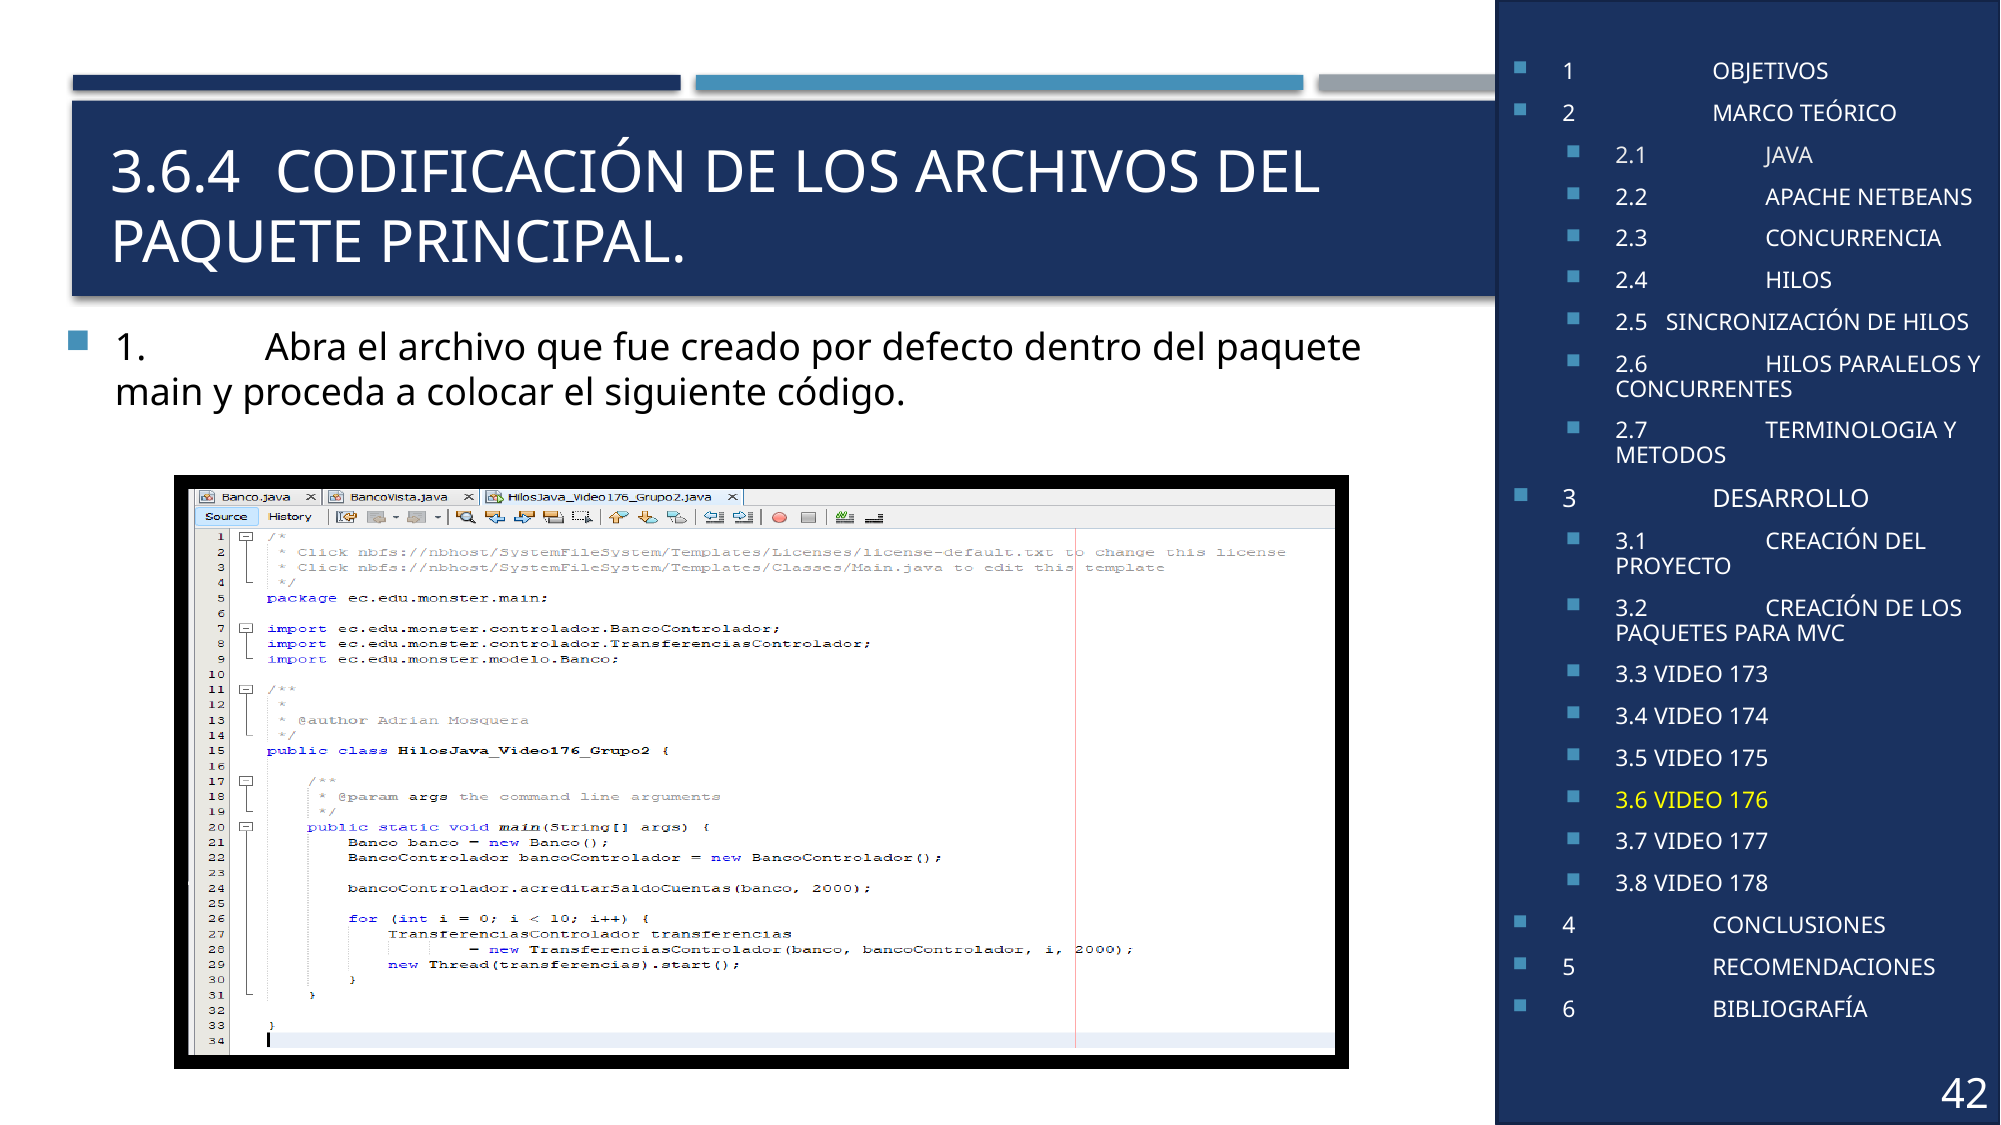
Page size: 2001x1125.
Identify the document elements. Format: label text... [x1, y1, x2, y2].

list 1. Abra el archivo que fue creado por defecto dentro del paquete main y proceda a colocar el siguiente código. [49, 257, 1474, 479]
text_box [1496, 0, 2000, 1125]
picture [188, 489, 1335, 1055]
title 3.6.4 CODIFICACIÓN DE LOS ARCHIVOS DEL Paquete principal. [95, 115, 1490, 282]
